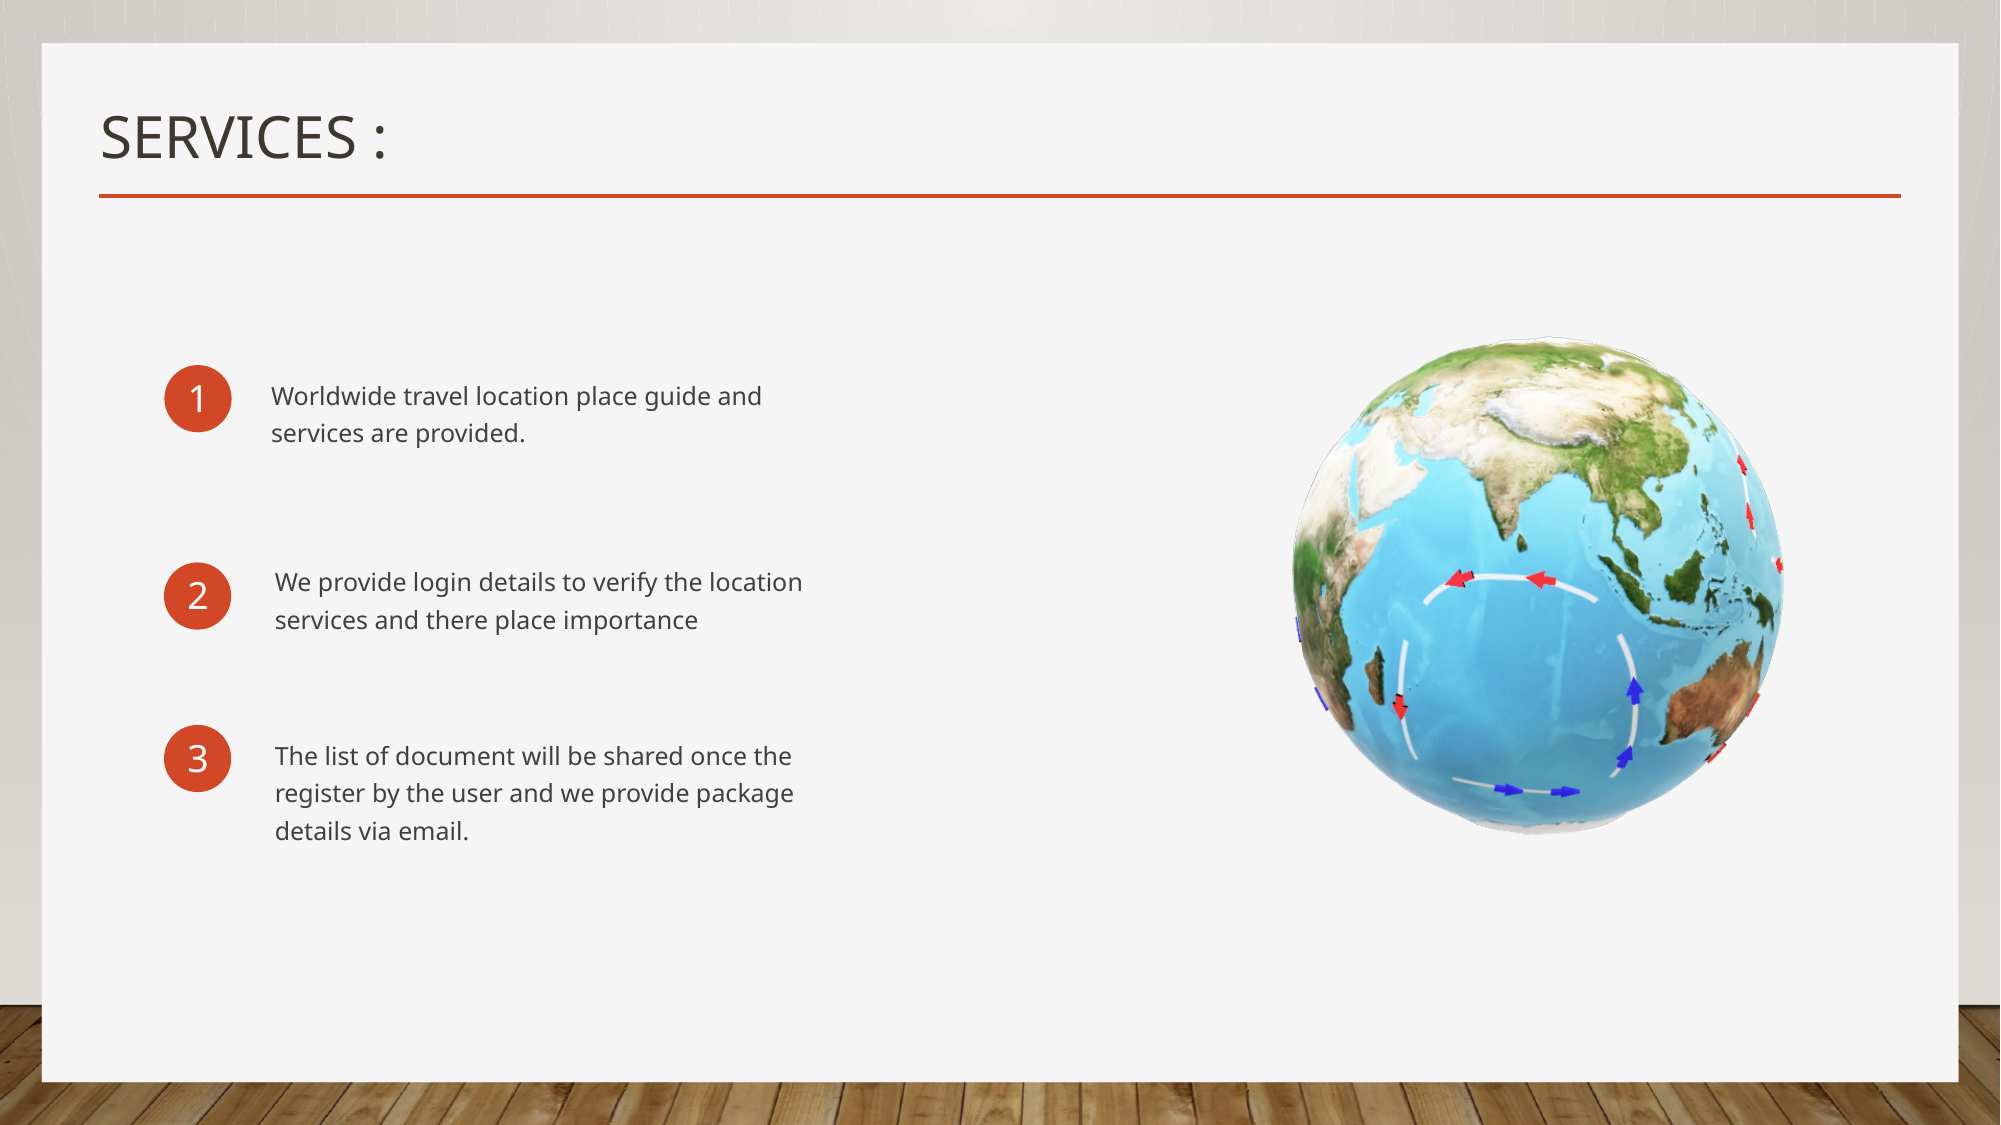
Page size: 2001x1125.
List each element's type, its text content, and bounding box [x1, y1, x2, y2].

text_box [151, 562, 244, 630]
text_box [151, 724, 244, 793]
text_box Worldwide travel location place guide and services are provided. [256, 365, 831, 516]
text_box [152, 364, 245, 433]
picture [1229, 269, 1848, 905]
title Services : [85, 73, 1214, 179]
text_box The list of document will be shared once the register by the user and we provide package details via email. [259, 724, 835, 875]
text_box We provide login details to verify the location services and there place importance [259, 551, 835, 702]
picture [0, 1005, 2000, 1125]
